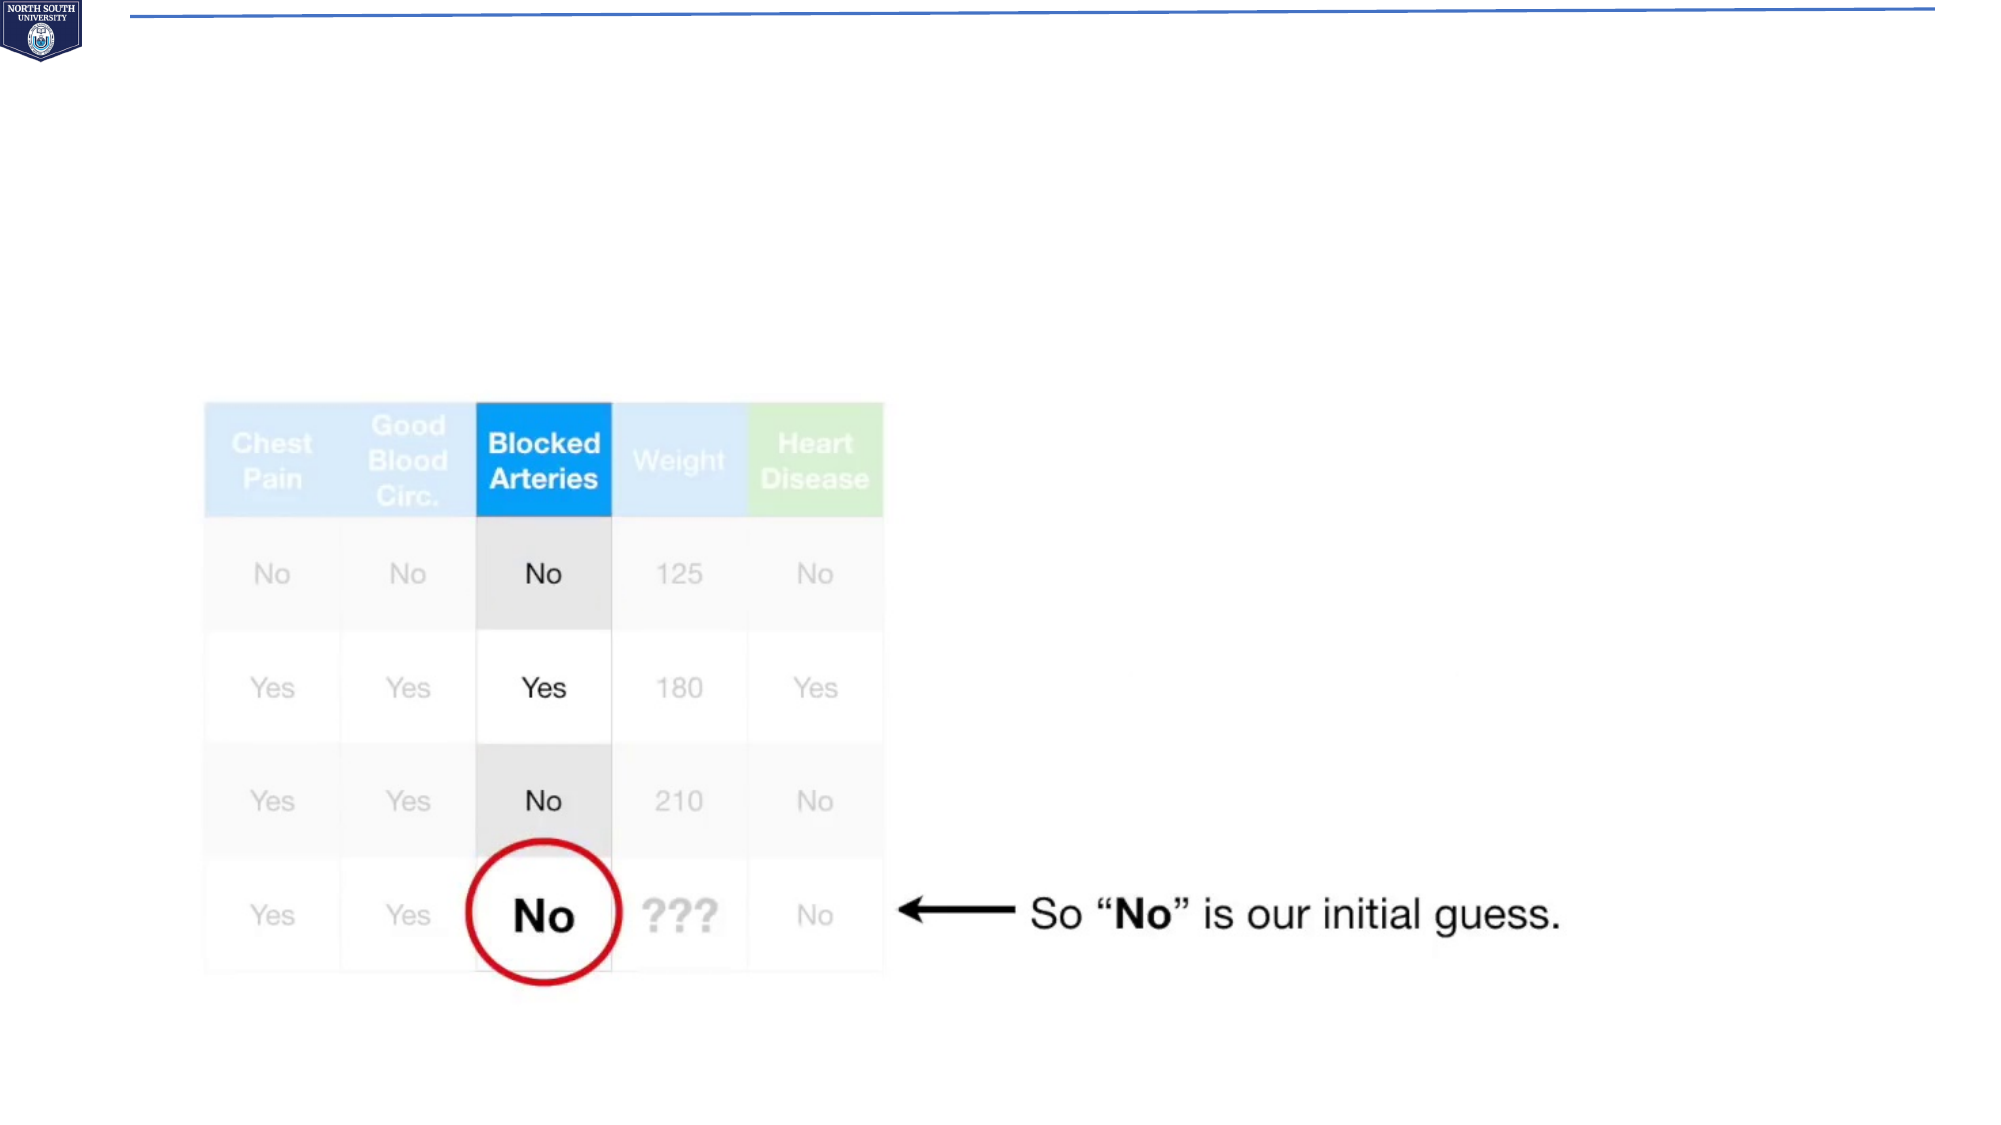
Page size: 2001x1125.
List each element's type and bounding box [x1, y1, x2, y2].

picture [0, 0, 82, 65]
picture [144, 111, 1882, 1089]
